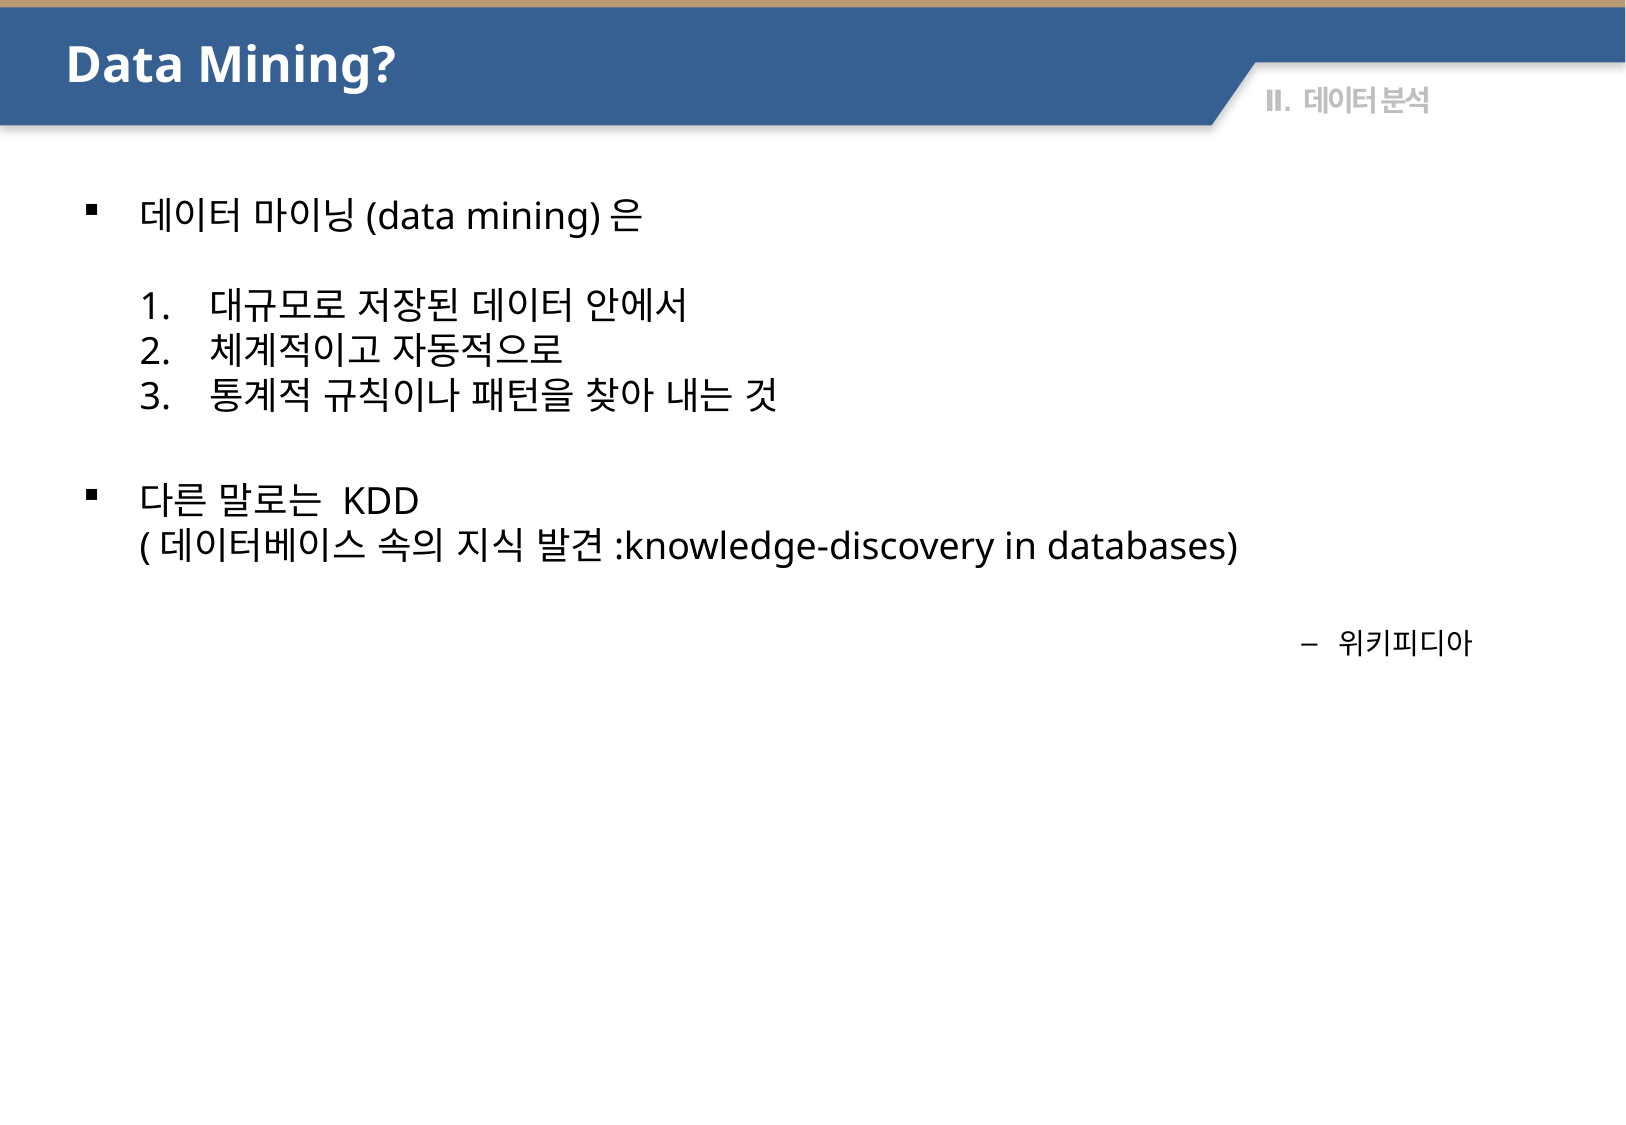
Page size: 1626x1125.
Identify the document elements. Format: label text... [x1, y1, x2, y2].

text_box Data Mining? [50, 36, 1297, 100]
list 데이터 마이닝(data mining)은 1. 대규모로 저장된 데이터 안에서 2. 체계적이고 자동적으로 3. 통계적 규칙이나 패턴을 찾아 내는 것 다른 말로는 KDD (데이터베이스 속의 지식 발견:knowledge-discovery in databases) 위키피디아 [68, 184, 1489, 1071]
